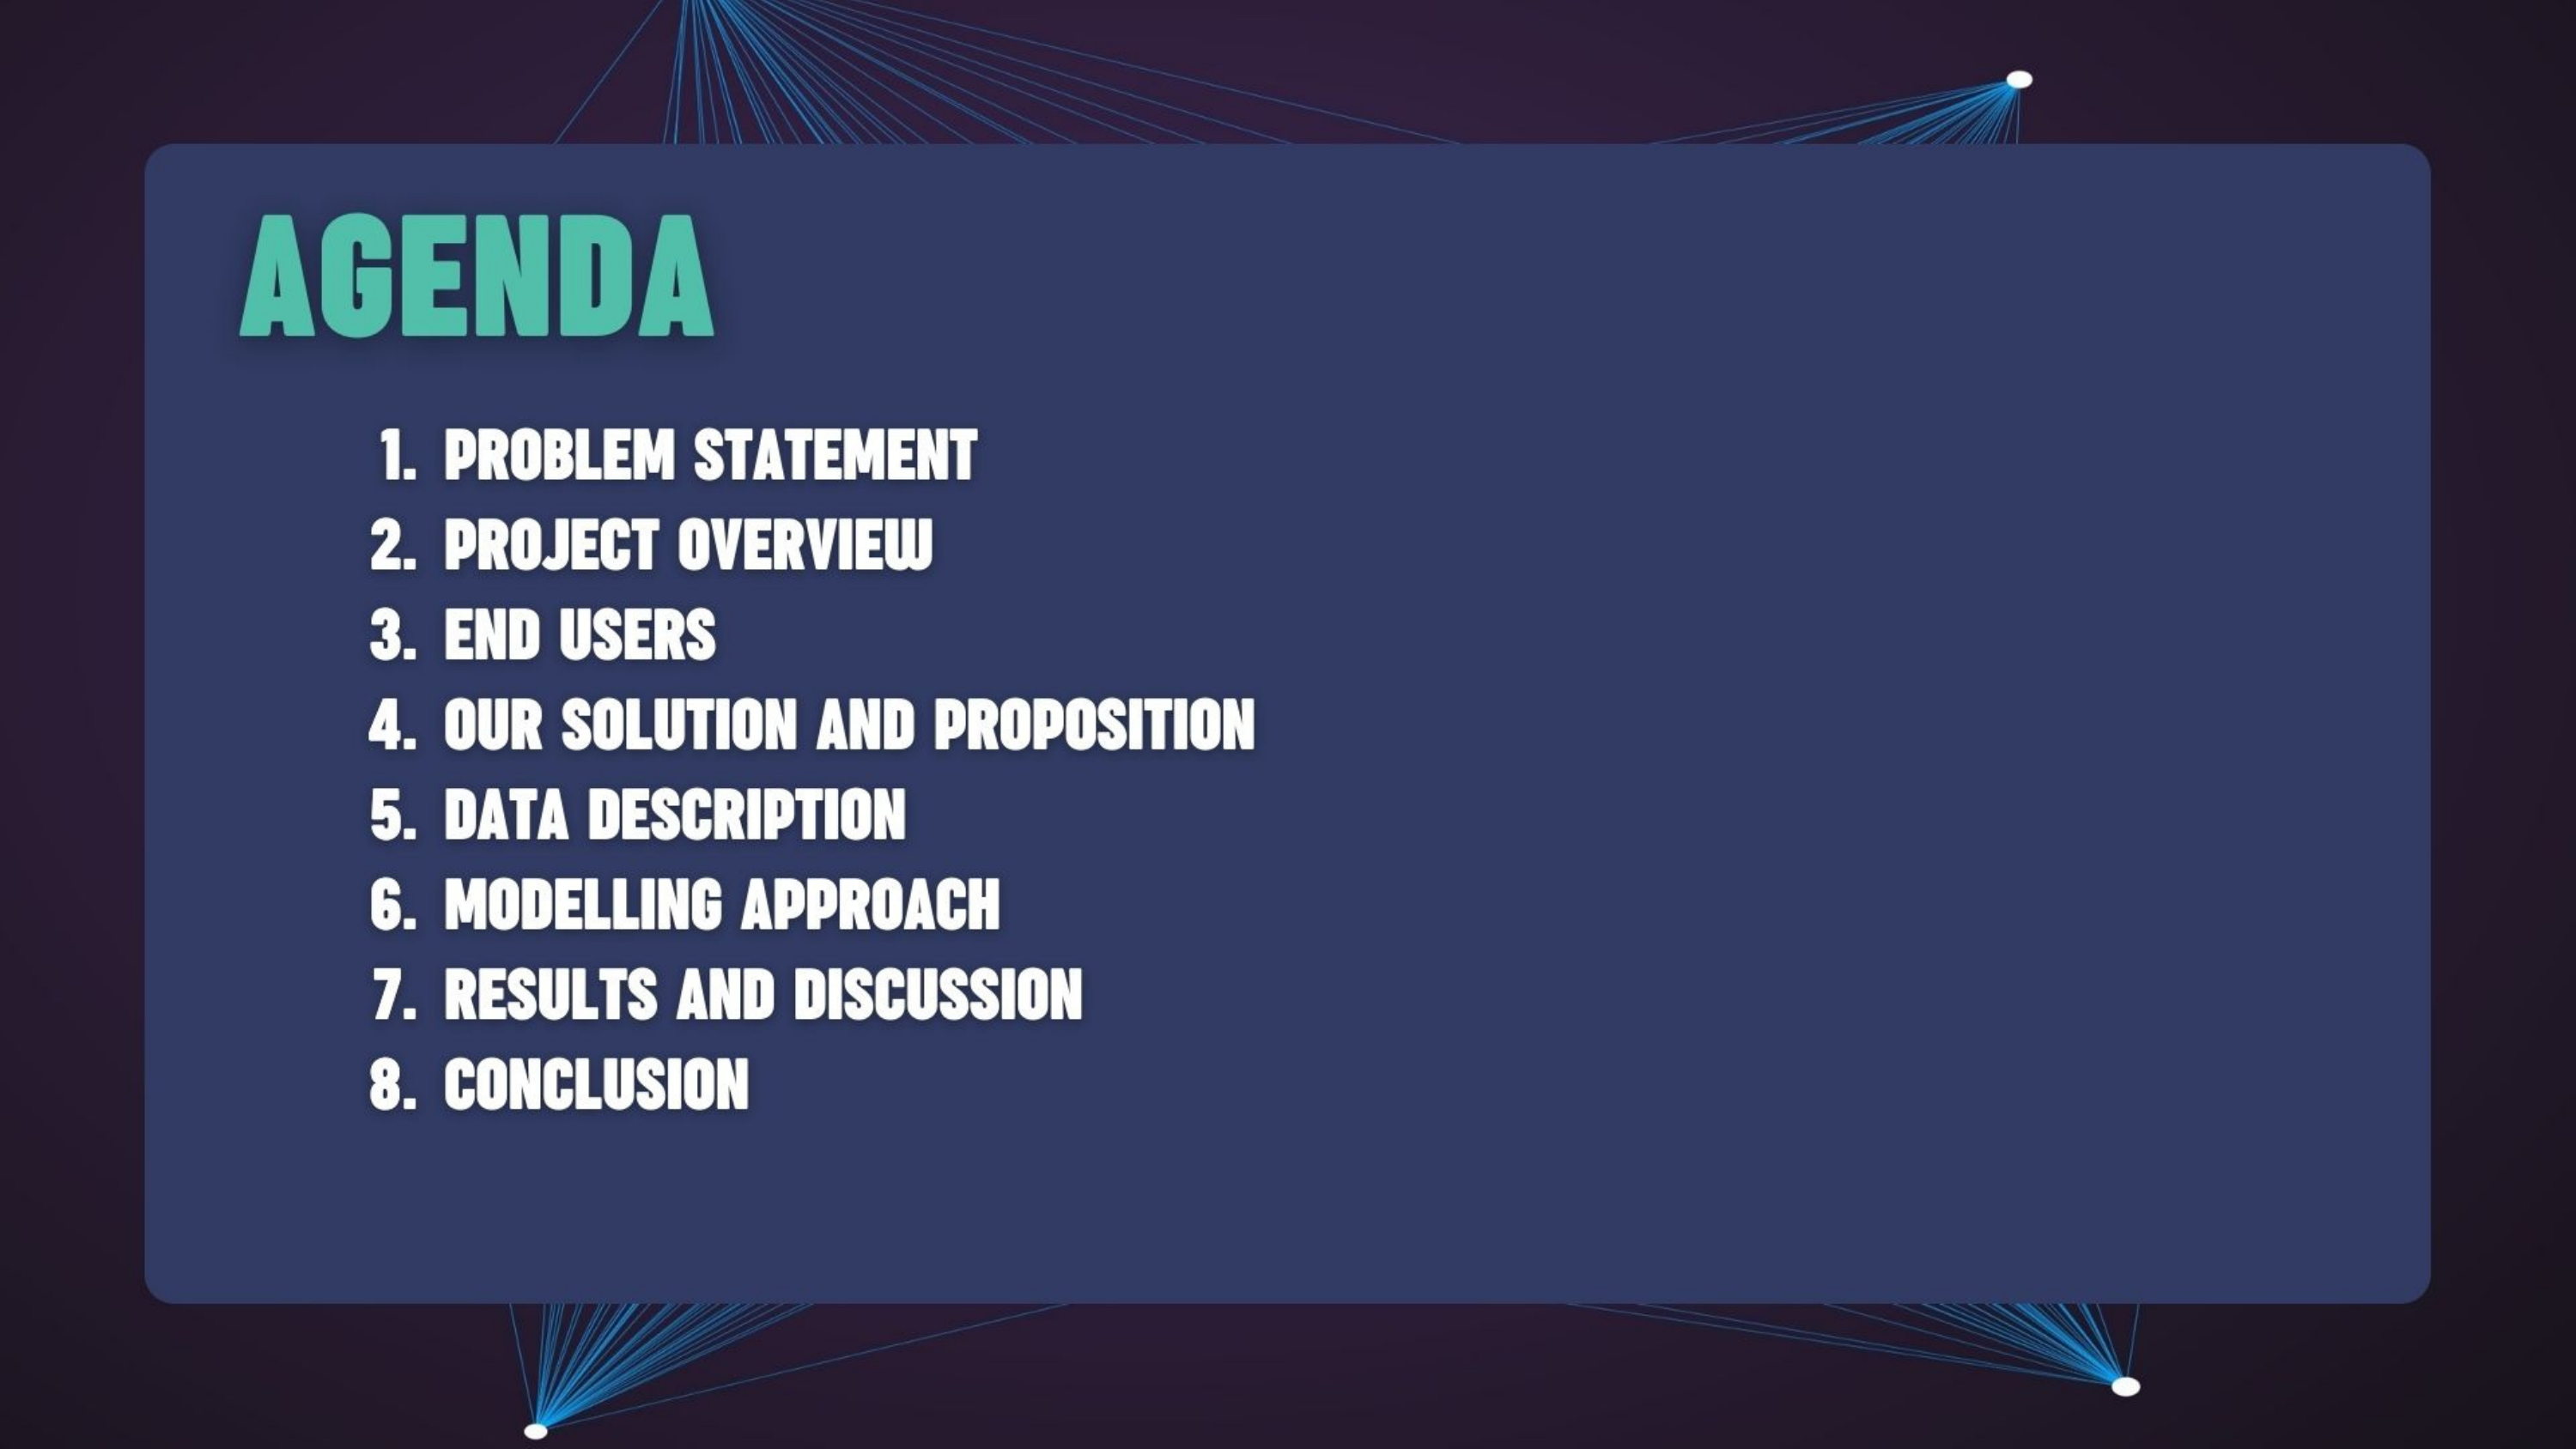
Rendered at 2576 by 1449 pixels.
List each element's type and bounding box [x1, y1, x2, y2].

text_box [0, 0, 2576, 1449]
